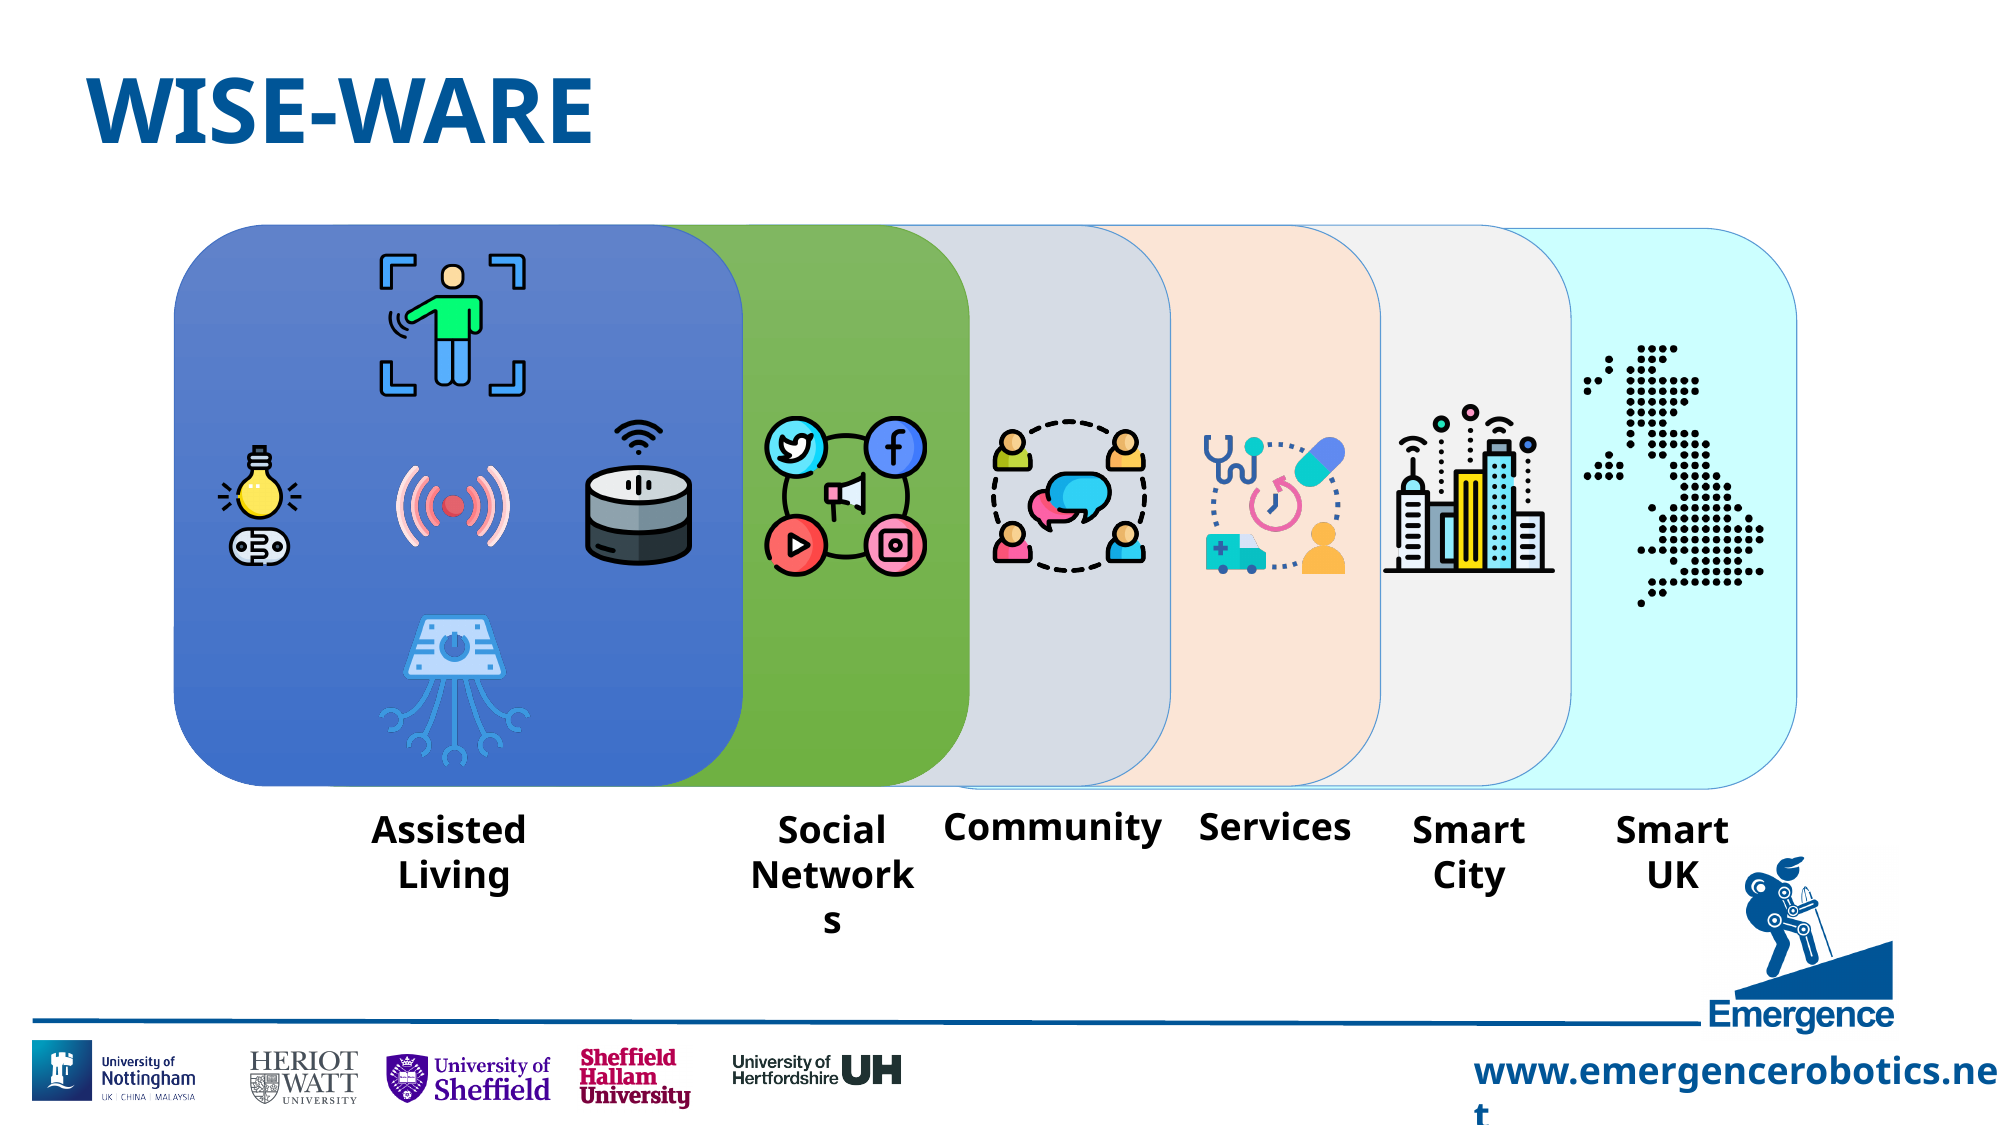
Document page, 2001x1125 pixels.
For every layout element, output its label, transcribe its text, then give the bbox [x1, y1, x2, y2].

text_box www.emergencerobotics.net [1458, 1039, 2000, 1125]
title WISE-WARE [71, 57, 1796, 171]
picture [32, 1040, 195, 1101]
text_box [882, 224, 1172, 787]
text_box Social Networks [726, 798, 939, 949]
picture [1383, 322, 1826, 625]
text_box Community [928, 795, 1178, 855]
picture [764, 416, 927, 577]
picture [577, 1045, 693, 1113]
text_box [1083, 224, 1382, 787]
text_box Smart City [1397, 798, 1541, 904]
picture [557, 412, 720, 573]
picture [246, 1049, 362, 1106]
picture [726, 1051, 908, 1089]
text_box [958, 625, 1798, 790]
text_box [1503, 227, 1798, 322]
text_box Services [1184, 796, 1367, 856]
text_box [173, 224, 743, 787]
picture [1701, 845, 1899, 1041]
picture [396, 450, 510, 563]
text_box [658, 224, 970, 787]
text_box Smart UK [1601, 798, 1745, 904]
text_box [1293, 224, 1572, 787]
picture [991, 419, 1147, 573]
picture [198, 445, 321, 566]
text_box Assisted Living [356, 799, 552, 904]
picture [371, 245, 534, 405]
picture [380, 1046, 560, 1110]
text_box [32, 1020, 1701, 1024]
picture [373, 609, 536, 770]
picture [1199, 430, 1352, 581]
picture [32, 1040, 43, 1048]
